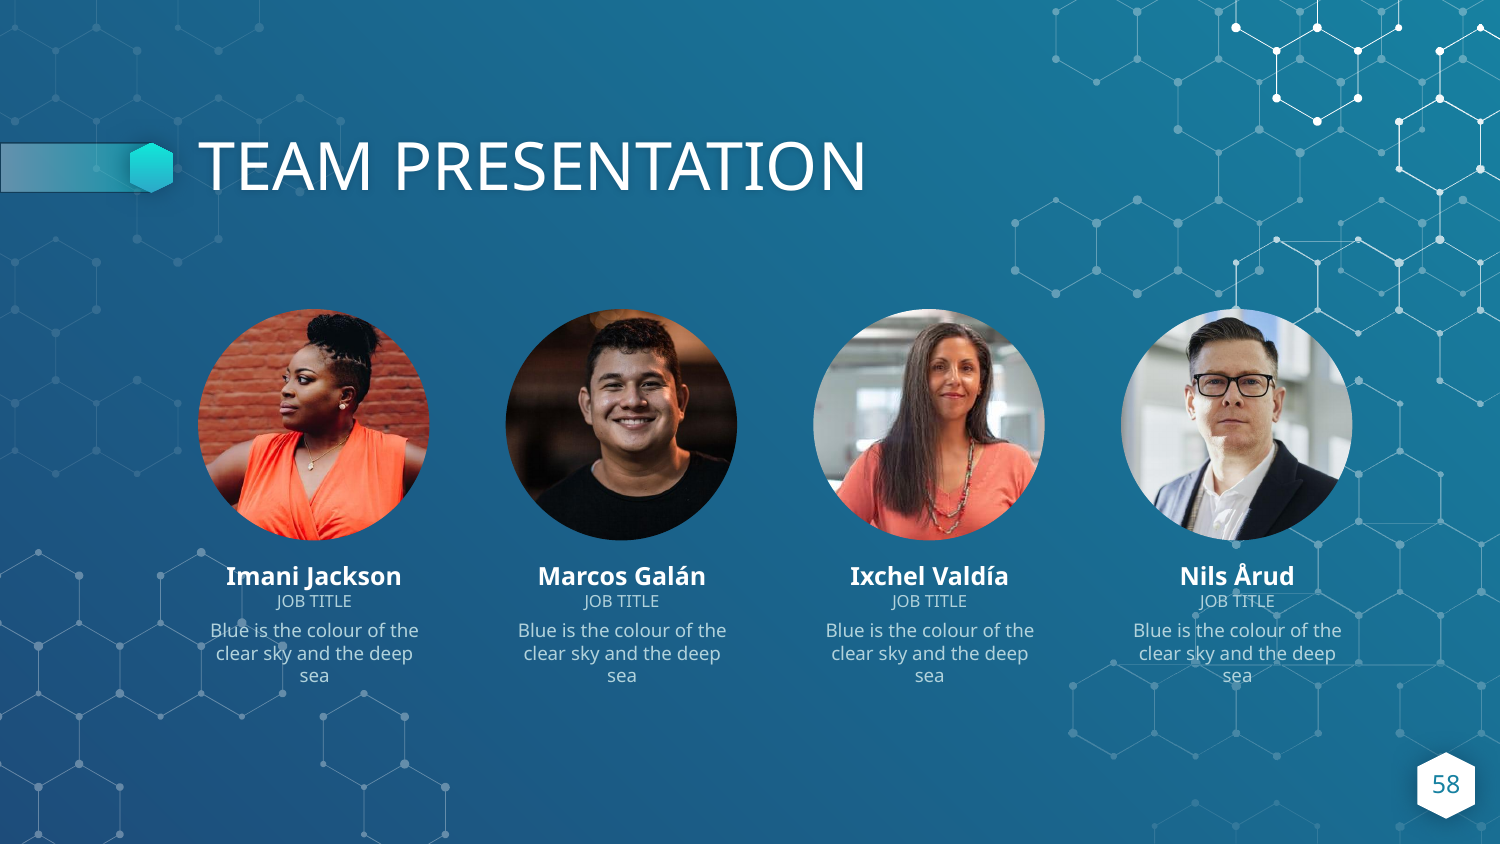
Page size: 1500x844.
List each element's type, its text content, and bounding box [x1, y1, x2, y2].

picture [505, 308, 738, 541]
text_box Ixchel Valdía JOB TITLE Blue is the colour of the clear sky and the deep sea [814, 560, 1046, 675]
title TEAM PRESENTATION [198, 140, 1302, 198]
picture [197, 308, 430, 541]
text_box Imani Jackson JOB TITLE Blue is the colour of the clear sky and the deep sea [198, 560, 431, 675]
picture [813, 308, 1045, 541]
slide_number 58 [1417, 752, 1475, 819]
text_box Marcos Galán JOB TITLE Blue is the colour of the clear sky and the deep sea [506, 560, 738, 675]
text_box Nils Årud JOB TITLE Blue is the colour of the clear sky and the deep sea [1121, 560, 1354, 675]
picture [1120, 308, 1353, 541]
